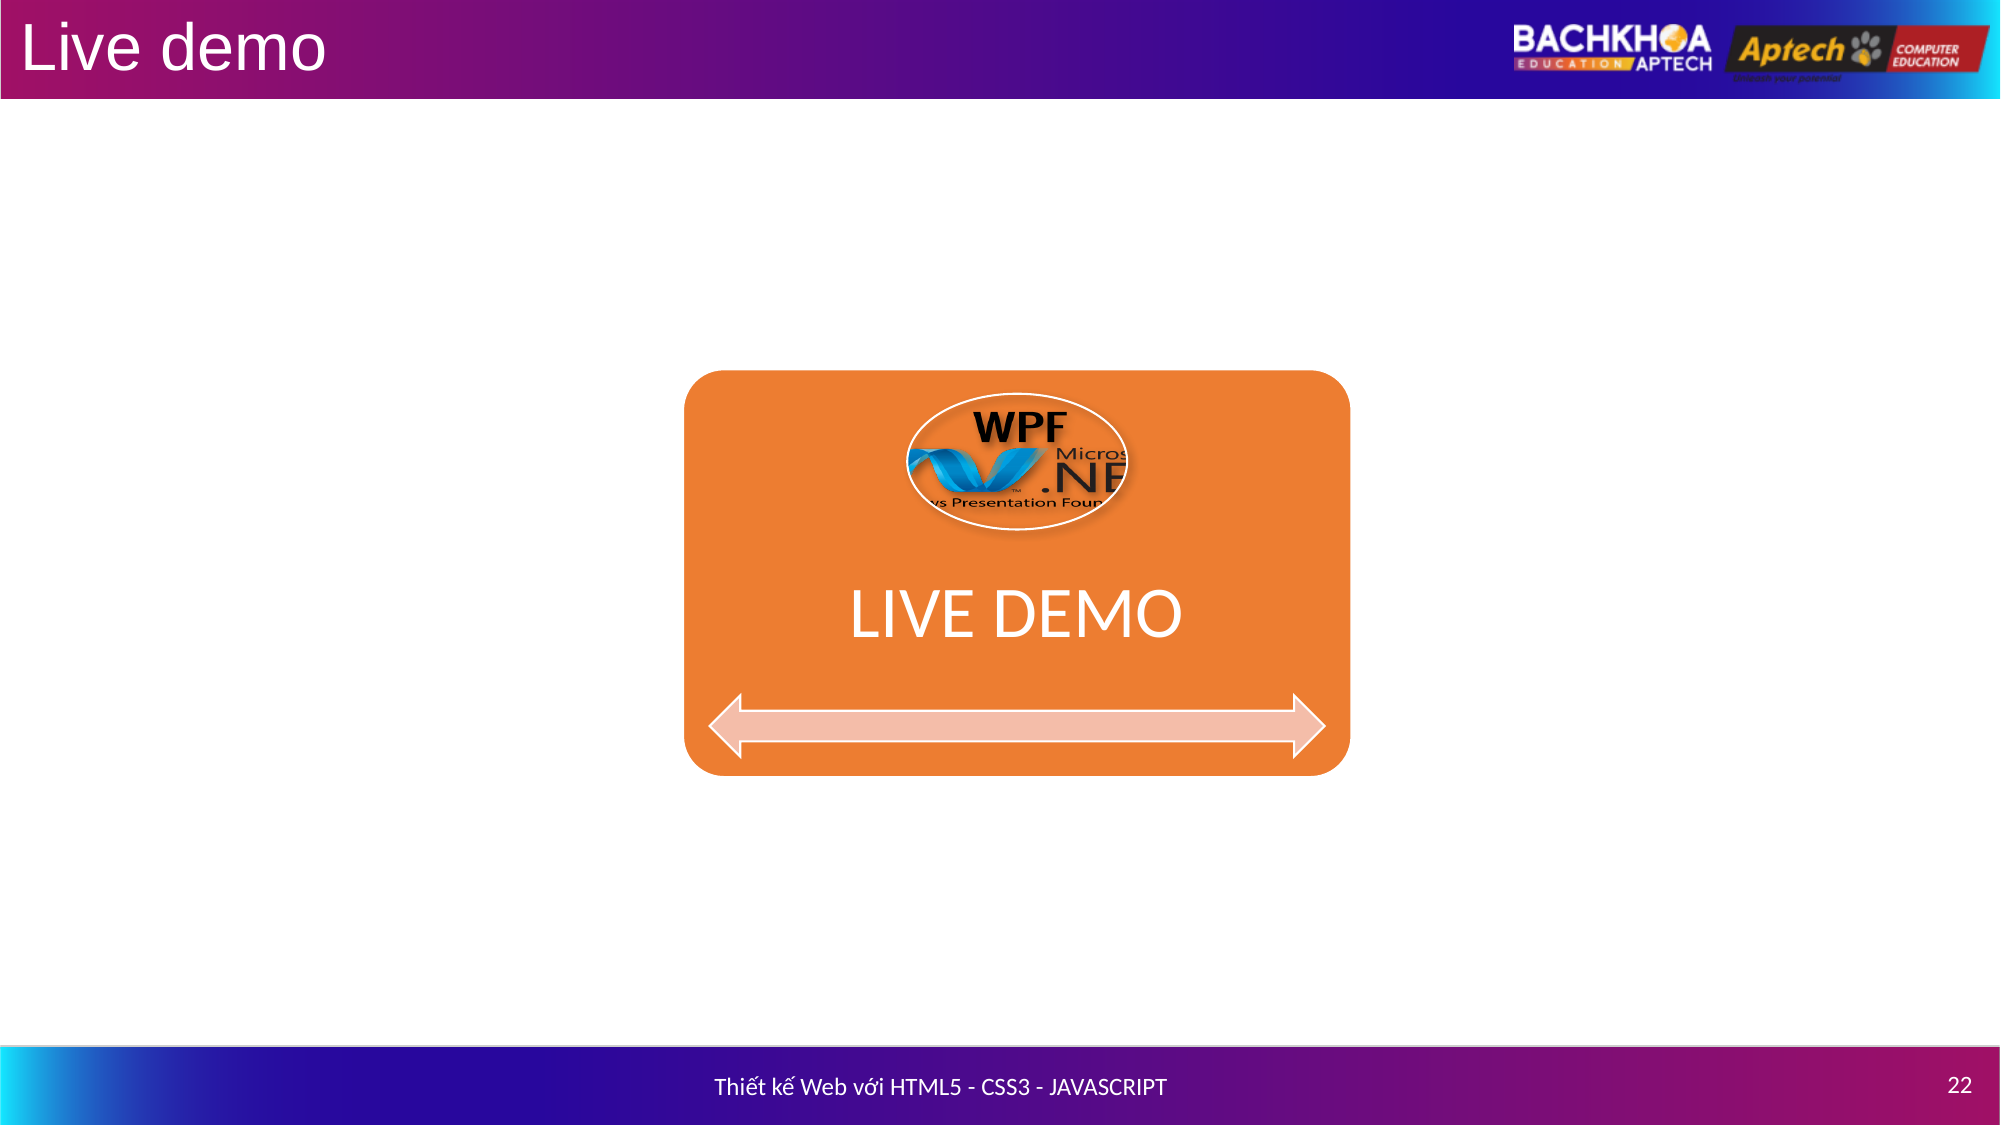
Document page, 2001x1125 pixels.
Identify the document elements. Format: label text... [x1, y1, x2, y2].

slide_number ‹#› [1877, 1053, 1988, 1114]
picture [0, 1045, 2000, 1125]
title Live demo [4, 5, 1990, 93]
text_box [682, 369, 1352, 778]
footer Thiết kế Web với HTML5 - CSS3 - JAVASCRIPT [17, 1055, 1865, 1116]
picture [0, 0, 2001, 99]
